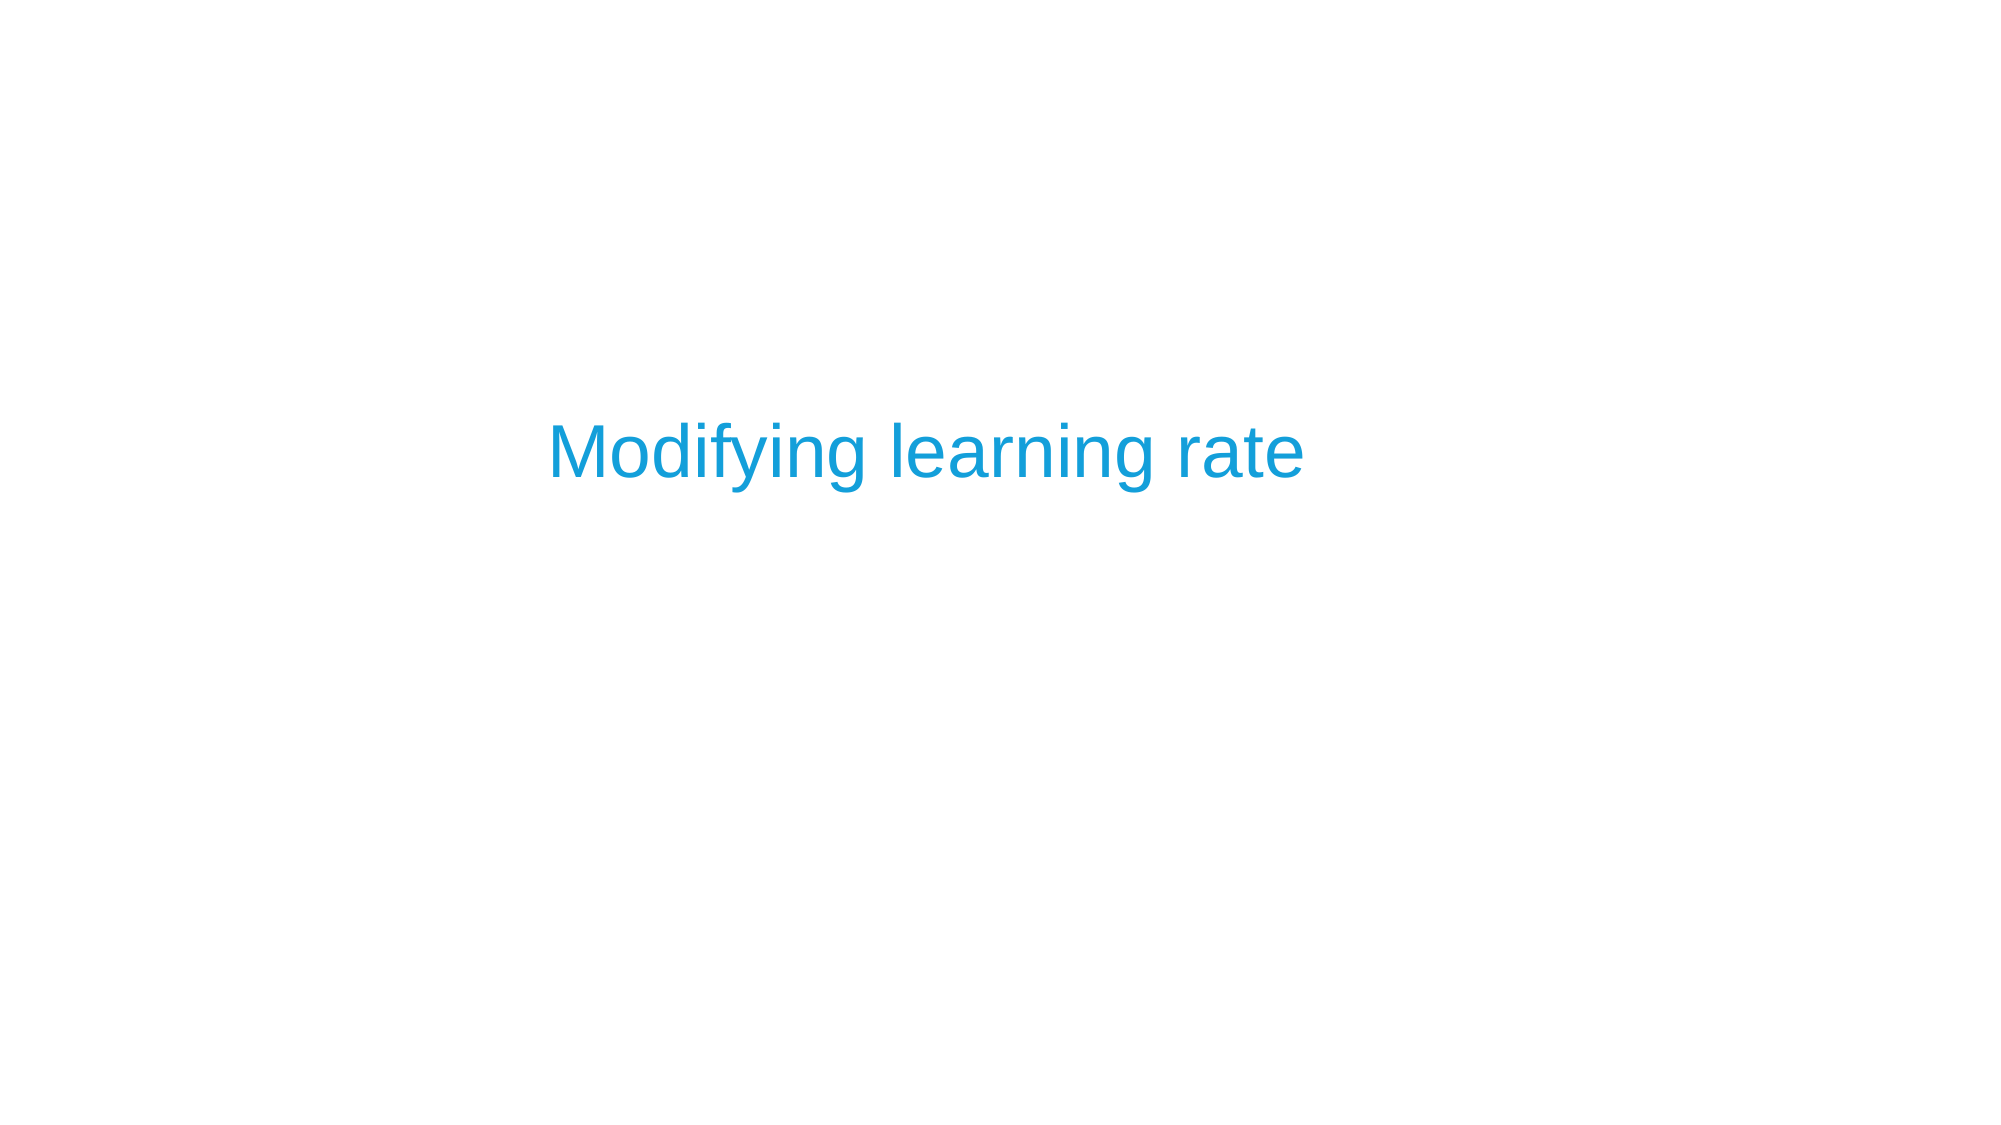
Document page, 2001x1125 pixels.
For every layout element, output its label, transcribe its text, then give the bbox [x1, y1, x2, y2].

title Modifying learning rate [161, 395, 1693, 762]
